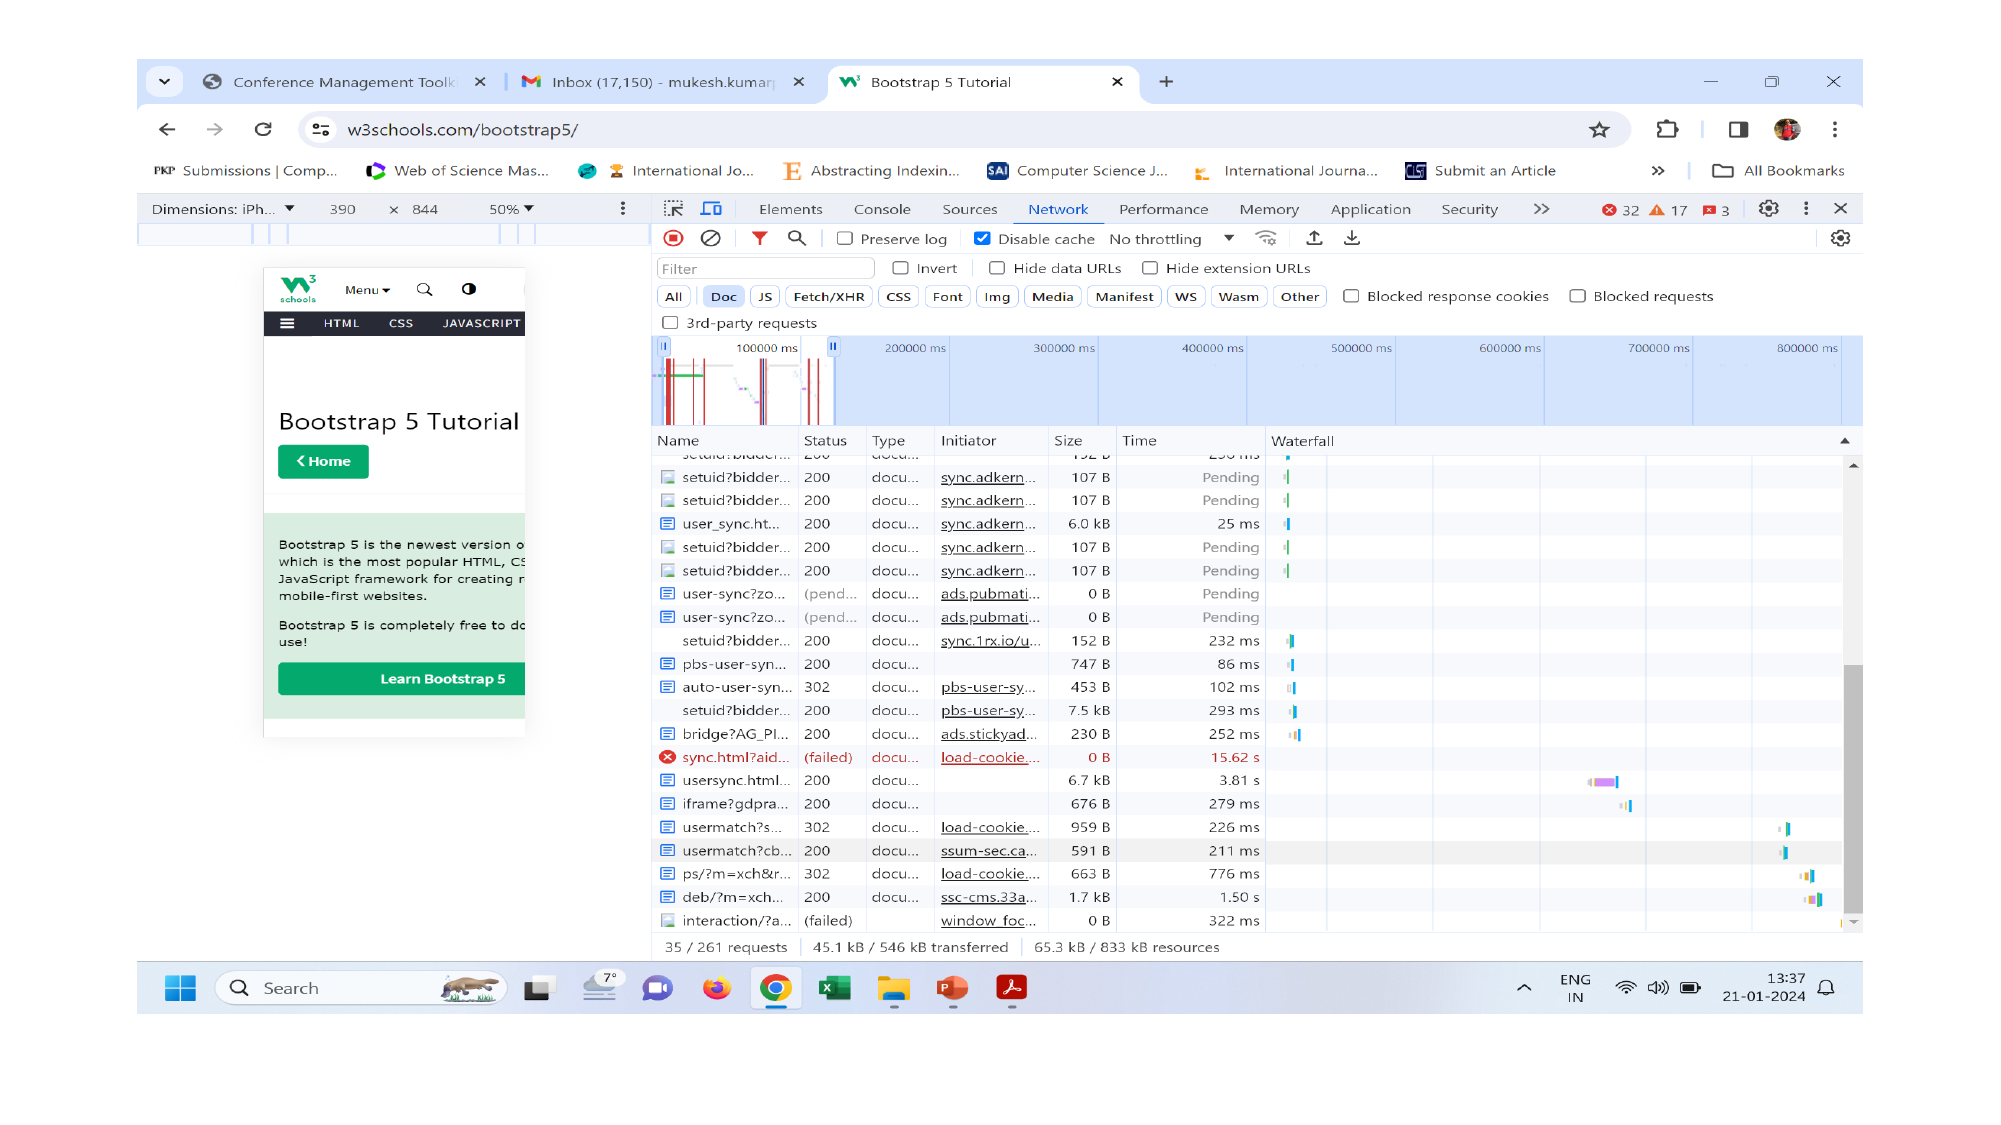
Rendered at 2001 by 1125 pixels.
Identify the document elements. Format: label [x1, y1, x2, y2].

picture [137, 59, 1863, 1014]
